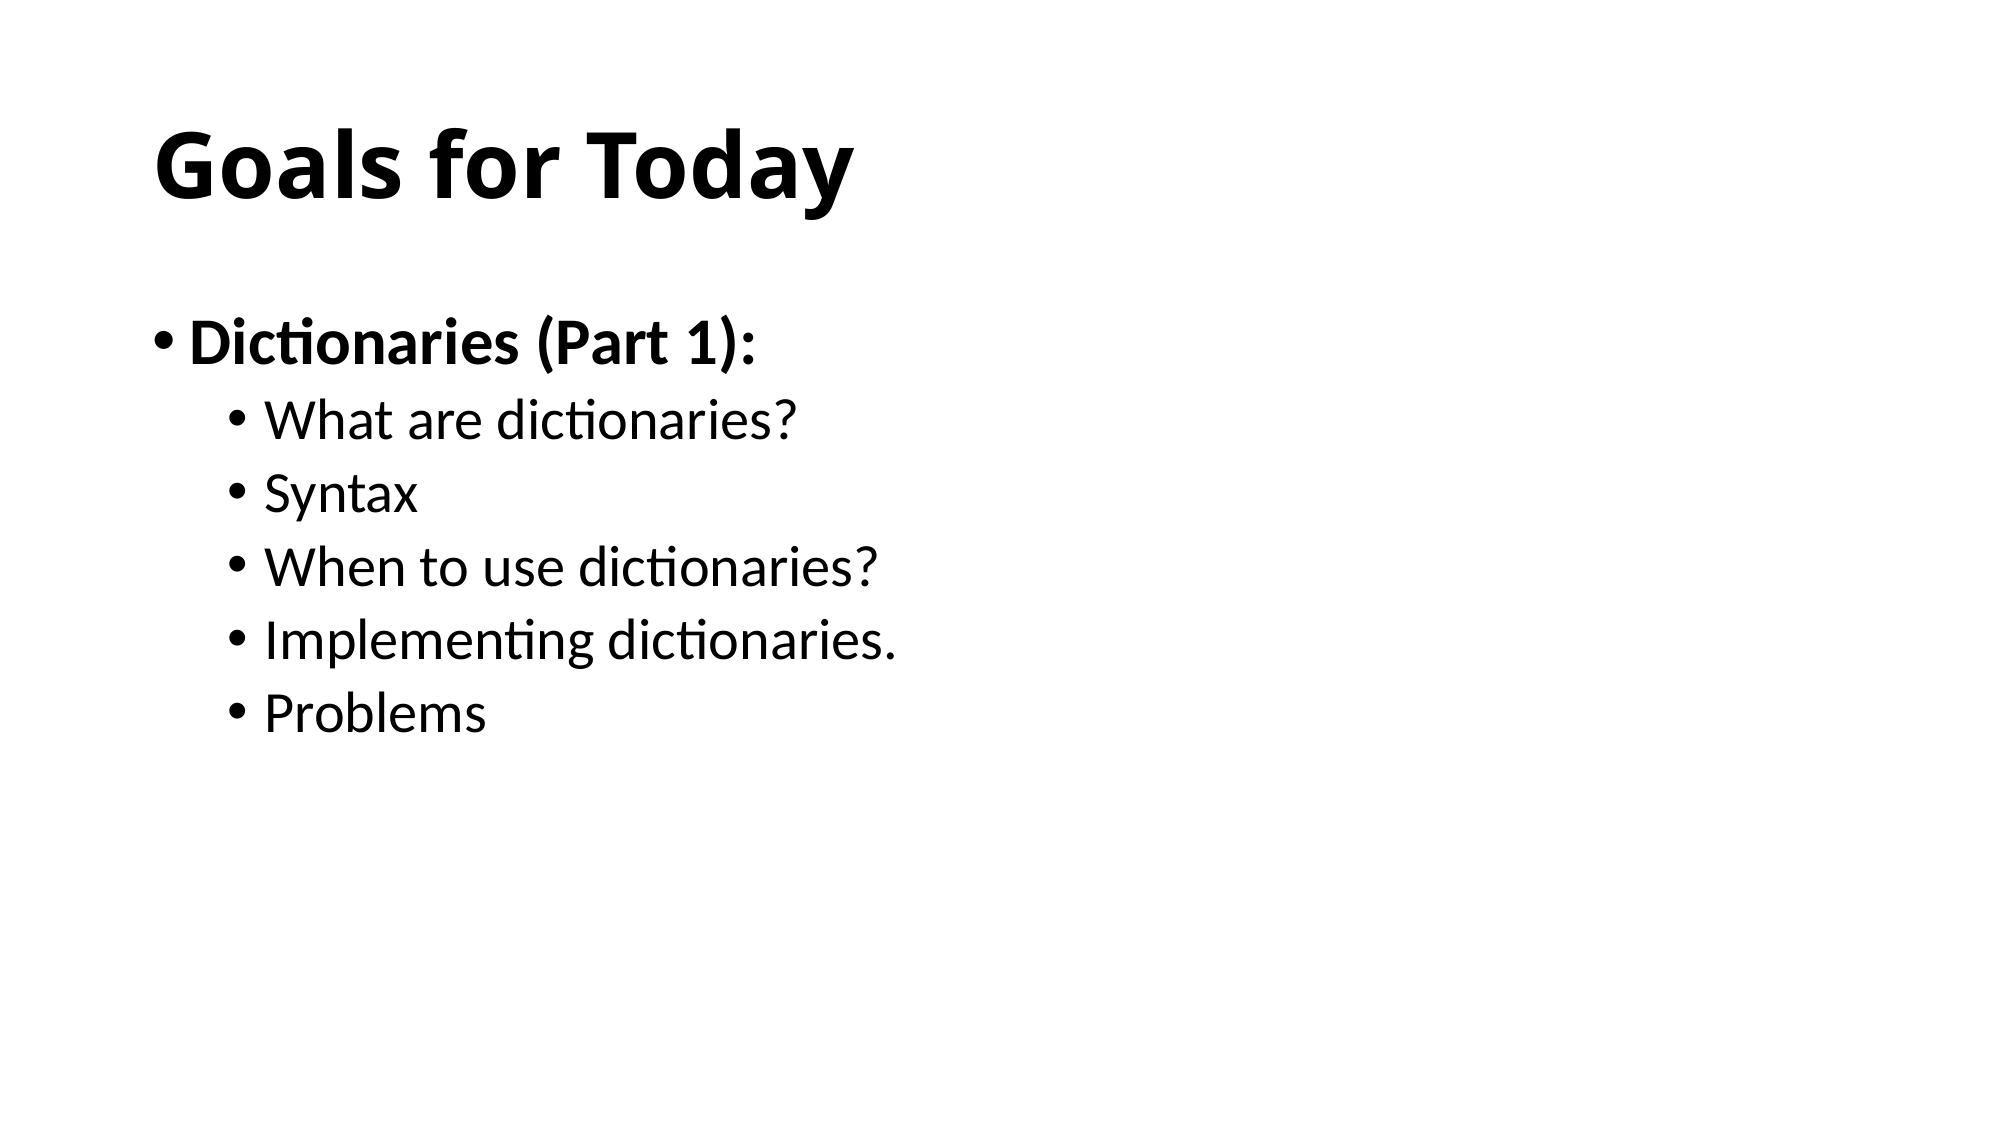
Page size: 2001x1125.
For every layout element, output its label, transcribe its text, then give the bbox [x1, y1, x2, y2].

title Goals for Today [137, 59, 1863, 278]
list Dictionaries (Part 1): What are dictionaries? Syntax When to use dictionaries? Implementing dictionaries. Problems [137, 299, 1863, 1014]
